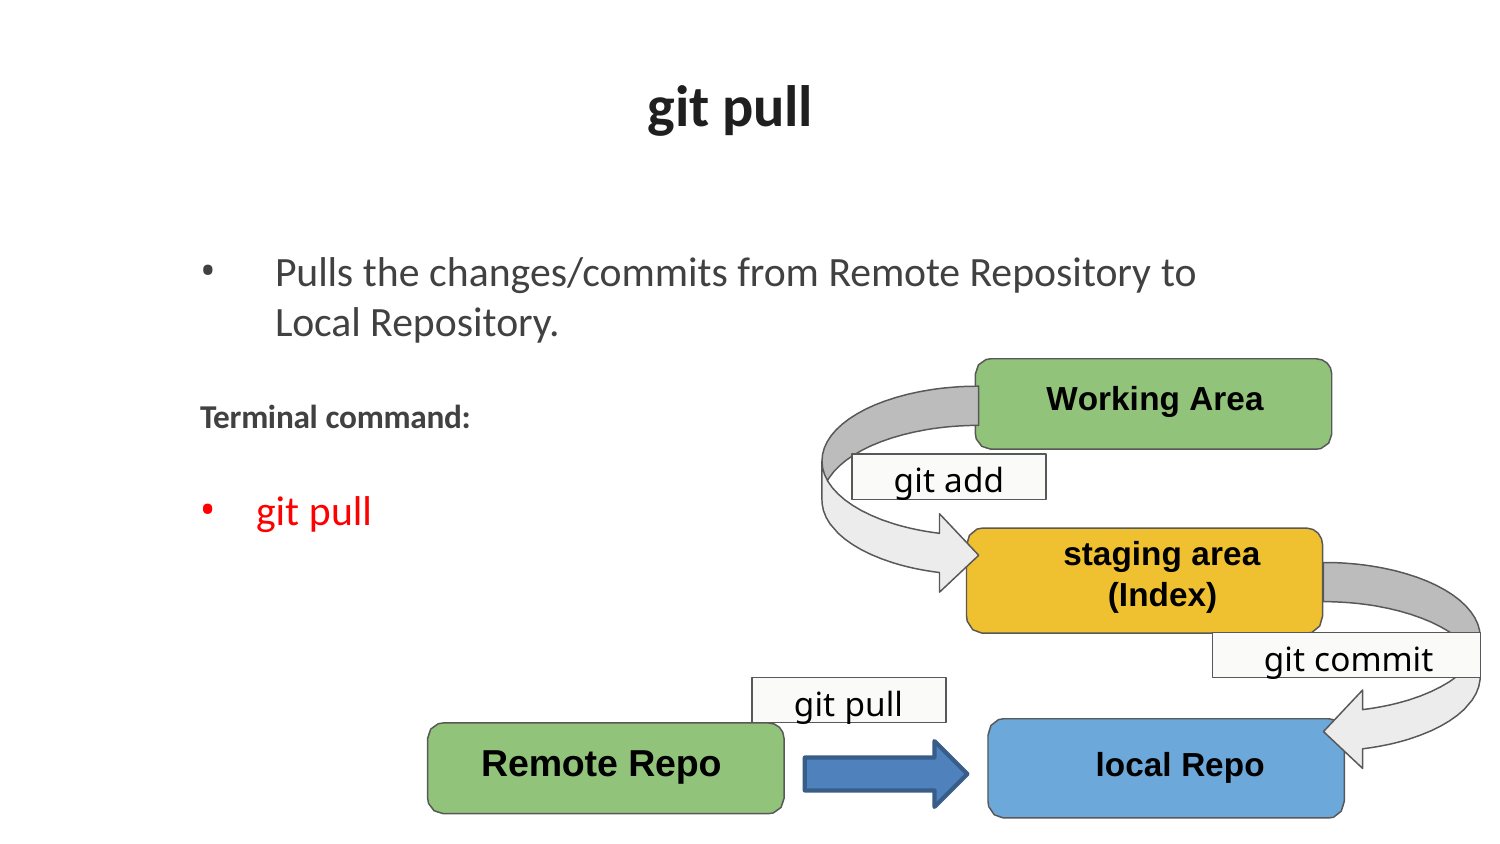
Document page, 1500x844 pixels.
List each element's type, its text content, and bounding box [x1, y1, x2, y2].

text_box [965, 527, 1324, 635]
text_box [426, 721, 786, 815]
text_box git pull [752, 677, 947, 723]
text_box Pulls the changes/commits from Remote Repository to Local Repository. [197, 242, 1205, 345]
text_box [986, 717, 1346, 820]
title git pull [645, 66, 817, 209]
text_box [974, 357, 1333, 451]
text_box Terminal command: git pull [197, 392, 480, 534]
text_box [1322, 561, 1482, 770]
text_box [820, 385, 980, 594]
text_box git add [984, 459, 1046, 500]
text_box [802, 738, 970, 810]
text_box git commit [1212, 642, 1317, 678]
